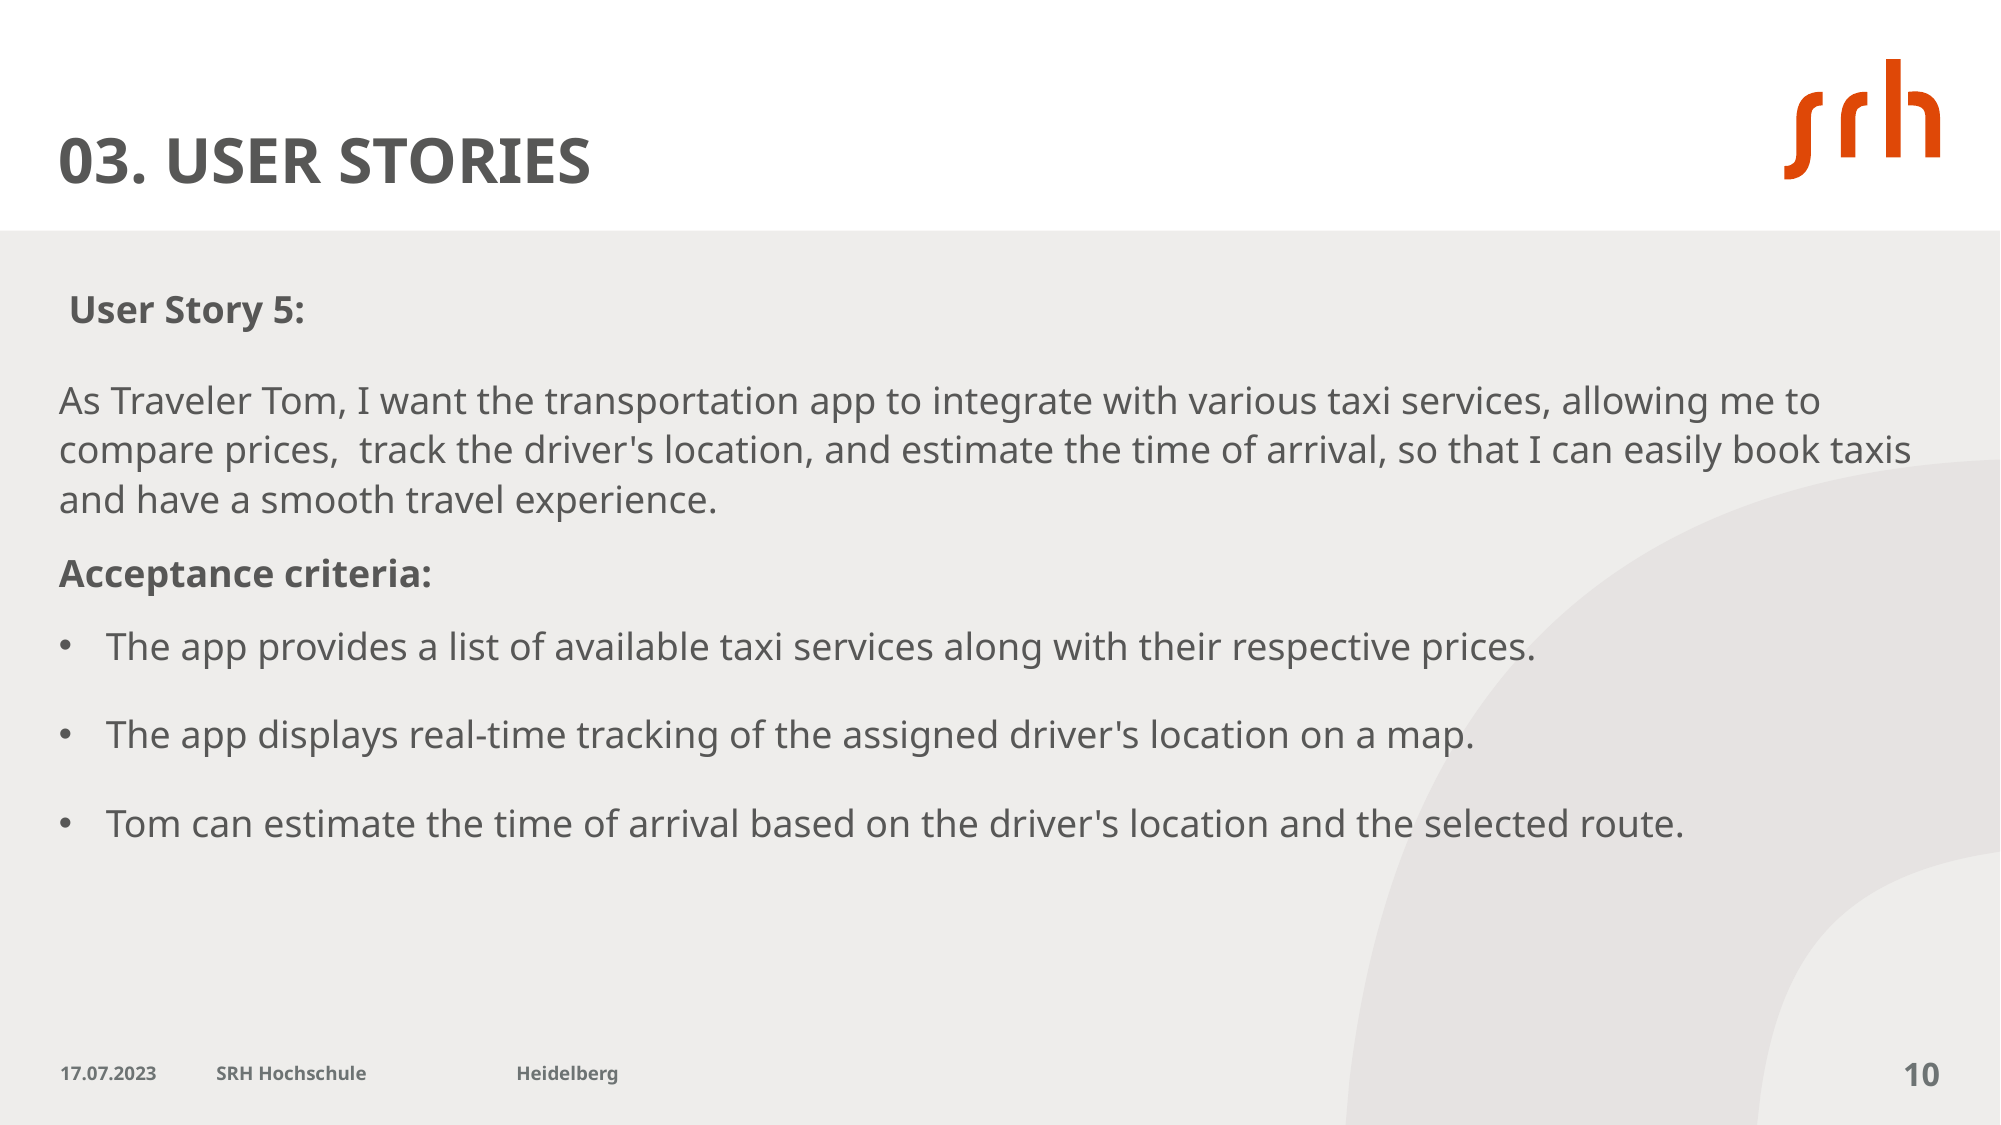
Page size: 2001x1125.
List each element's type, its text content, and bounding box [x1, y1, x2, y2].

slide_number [60, 1042, 204, 1103]
title 03. USER STORIES [59, 58, 1562, 196]
footer SRH Hochschule Heidelberg [216, 1042, 1283, 1103]
slide_number 10 [1828, 1044, 1941, 1104]
list User Story 5: As Traveler Tom, I want the transportation app to integrate with various taxi services, allowing me to compare prices, track the driver's location, and estimate the time of arrival, so that I can easily book taxis and have a smooth travel experience. Acceptance criteria: The app provides a list of available taxi services along with their respective prices. The app displays real-time tracking of the assigned driver's location on a map. Tom can estimate the time of arrival based on the driver's location and the selected route. [58, 283, 1957, 1045]
